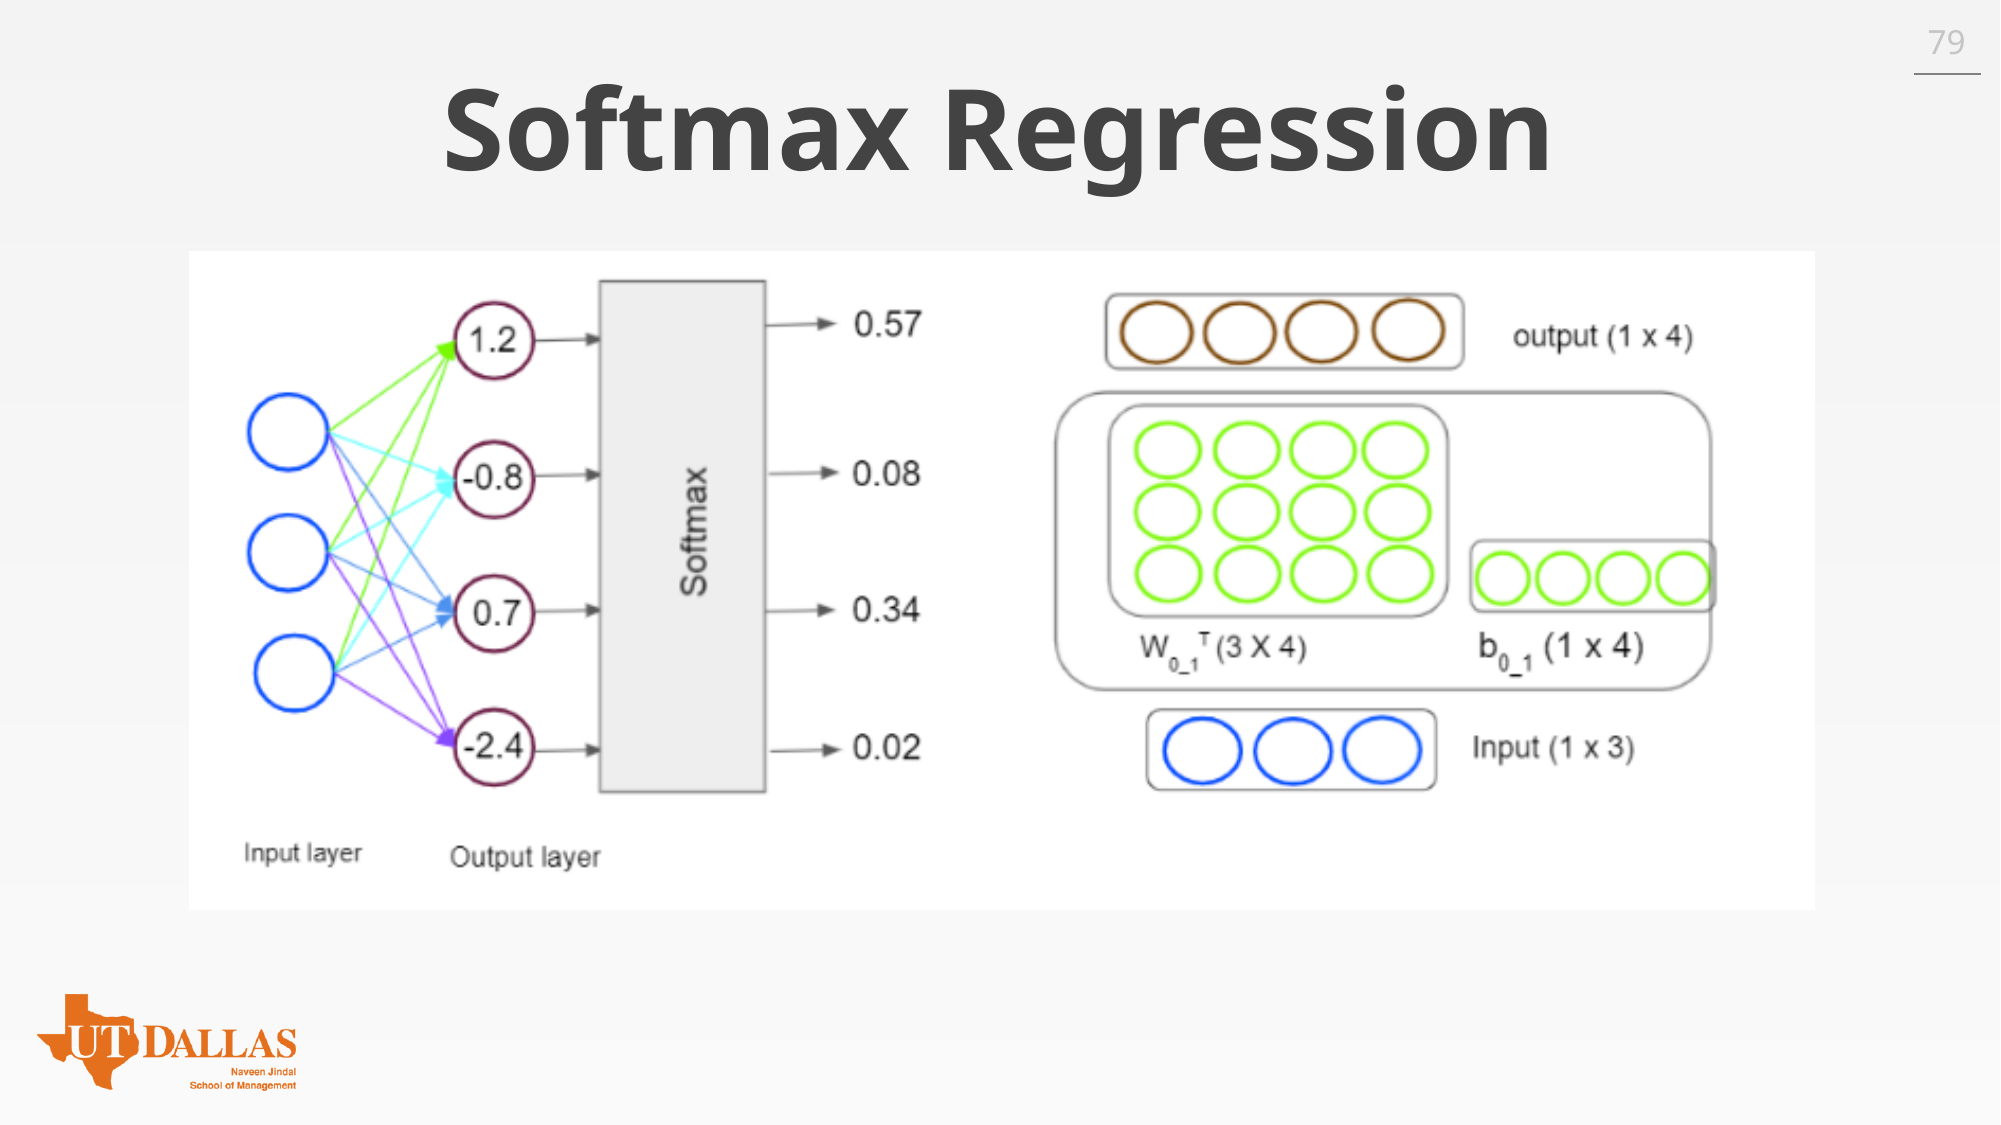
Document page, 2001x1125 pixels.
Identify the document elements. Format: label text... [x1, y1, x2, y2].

picture [189, 251, 1815, 910]
picture [34, 992, 299, 1103]
title Softmax Regression [0, 43, 2000, 224]
slide_number 79 [1896, 13, 1981, 74]
